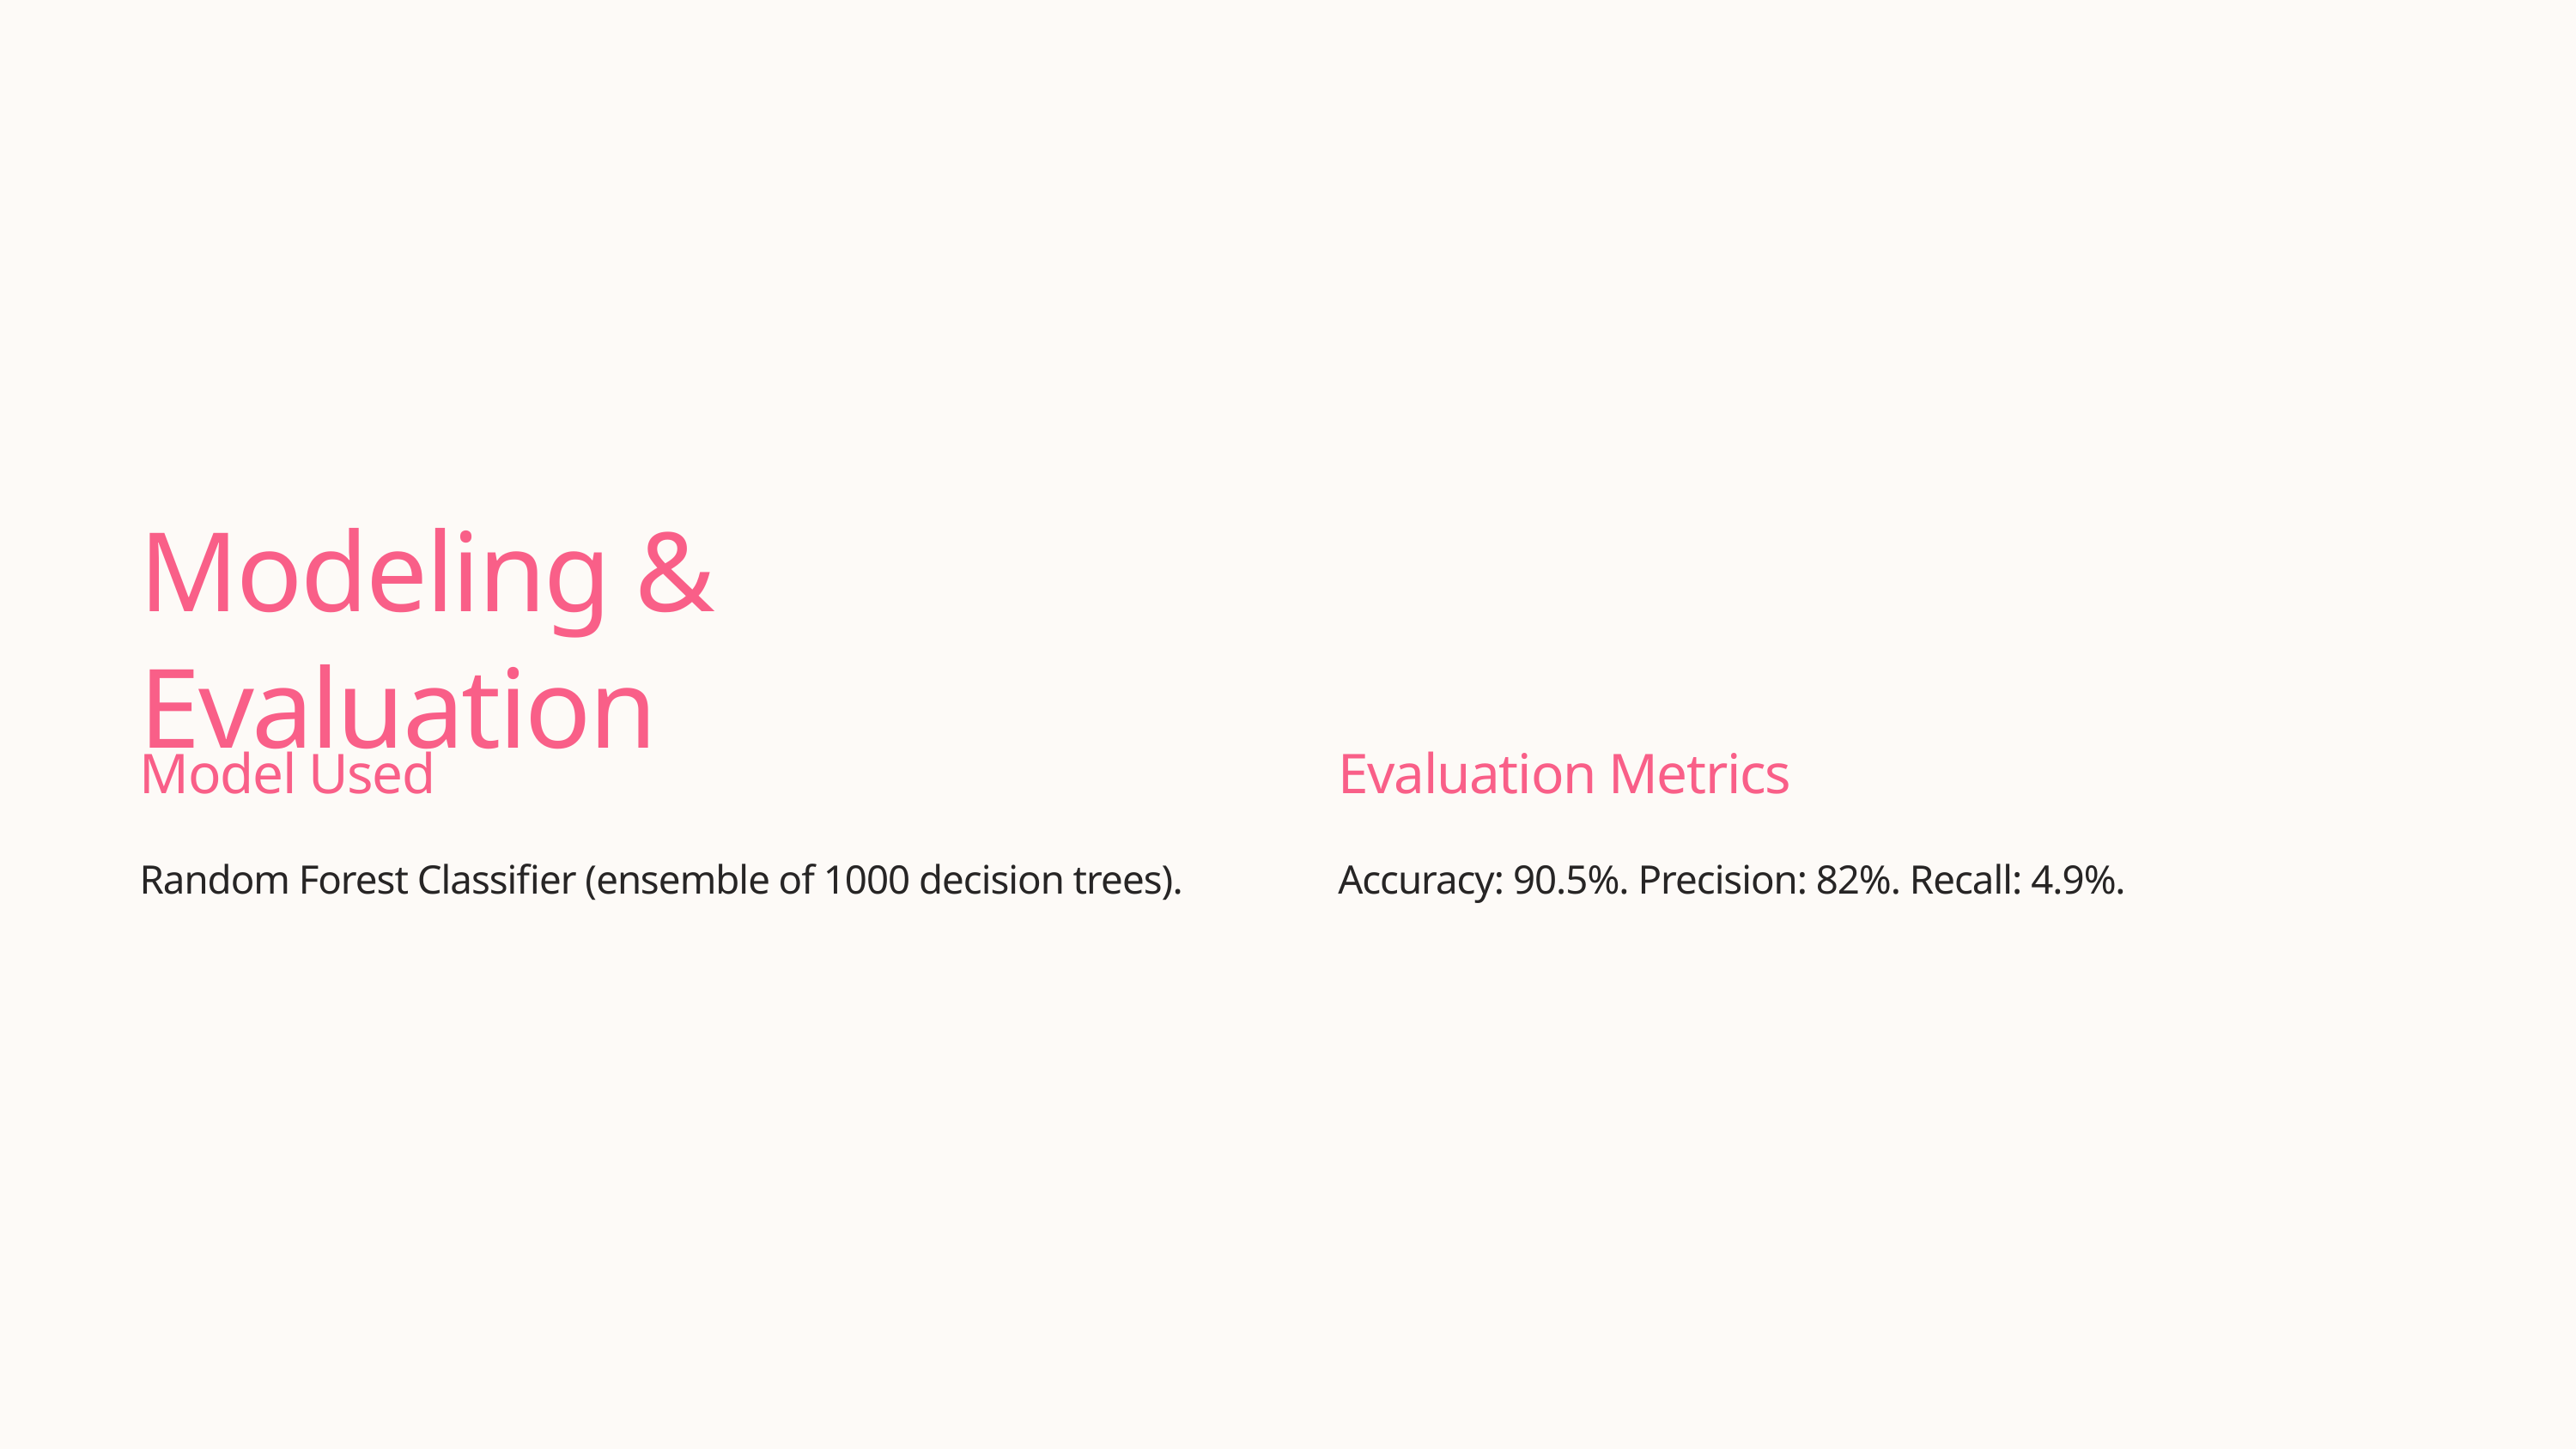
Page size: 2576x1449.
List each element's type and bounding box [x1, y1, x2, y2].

text_box [1338, 846, 2438, 912]
text_box [0, 0, 2576, 1449]
text_box [139, 738, 690, 808]
text_box [1338, 738, 1888, 808]
text_box [139, 501, 1249, 640]
text_box [139, 846, 1240, 912]
